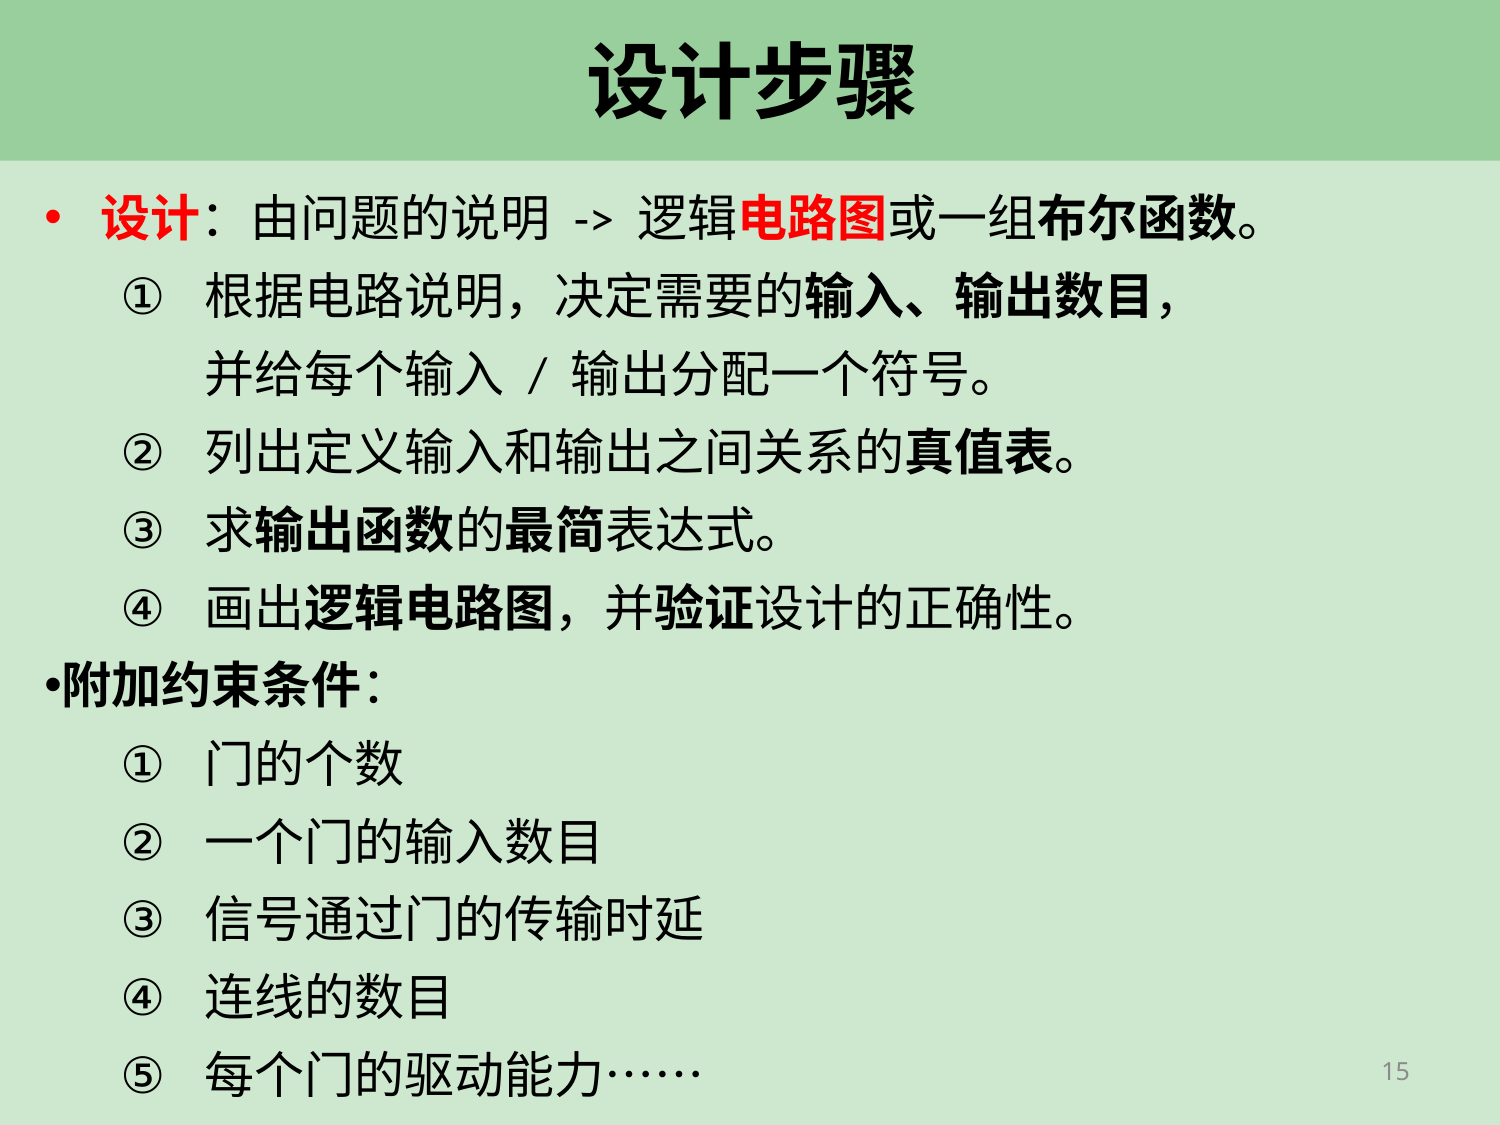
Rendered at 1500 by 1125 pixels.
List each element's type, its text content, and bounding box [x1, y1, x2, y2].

title 设计步骤 [17, 15, 1489, 143]
slide_number 15 [1187, 1042, 1425, 1103]
list 设计：由问题的说明 -> 逻辑电路图或一组布尔函数。 根据电路说明，决定需要的输入、输出数目， 并给每个输入 / 输出分配一个符号。 列出定义输入和输出之间关系的真值表。 求输出函数的最简表达式。 画出逻辑电路图，并验证设计的正确性。 附加约束条件： 门的个数 一个门的输入数目 信号通过门的传输时延 连线的数目 每个门的驱动能力…… [29, 160, 1483, 1114]
